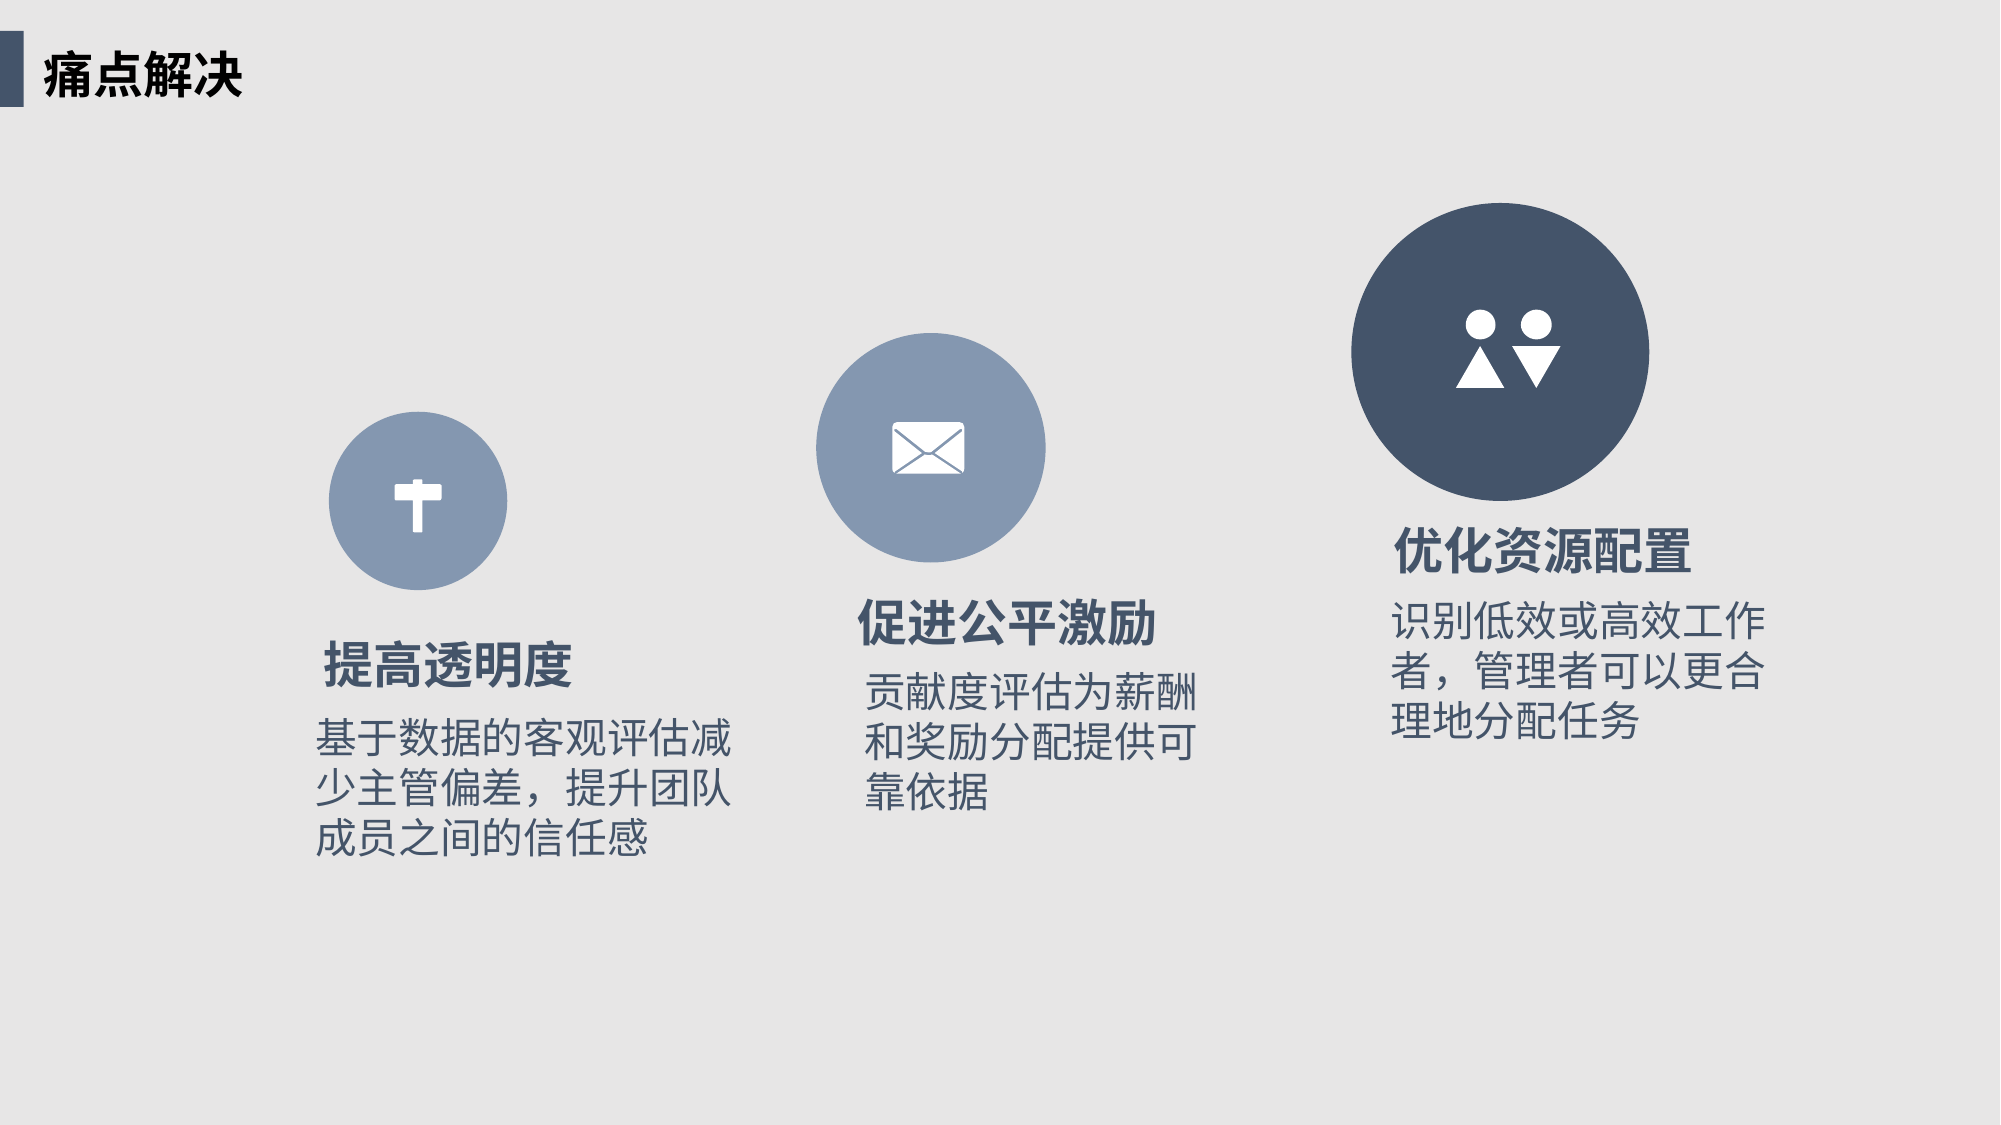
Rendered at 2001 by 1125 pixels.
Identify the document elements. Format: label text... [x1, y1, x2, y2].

text_box [816, 333, 1046, 563]
text_box [394, 479, 442, 533]
text_box 促进公平激励 [816, 591, 1200, 652]
text_box 痛点解决 [28, 36, 462, 111]
text_box [1512, 346, 1561, 388]
text_box [1455, 346, 1505, 388]
text_box 优化资源配置 [1351, 519, 1735, 580]
text_box 提高透明度 [256, 633, 640, 694]
text_box [1351, 202, 1650, 501]
text_box [0, 30, 24, 107]
text_box [328, 411, 508, 591]
text_box [1520, 309, 1552, 340]
text_box 贡献度评估为薪酬和奖励分配提供可靠依据 [864, 665, 1224, 817]
text_box 识别低效或高效工作者，管理者可以更合理地分配任务 [1390, 595, 1786, 746]
text_box 基于数据的客观评估减少主管偏差，提升团队成员之间的信任感 [315, 712, 769, 863]
text_box [892, 422, 965, 474]
text_box [1465, 309, 1496, 340]
